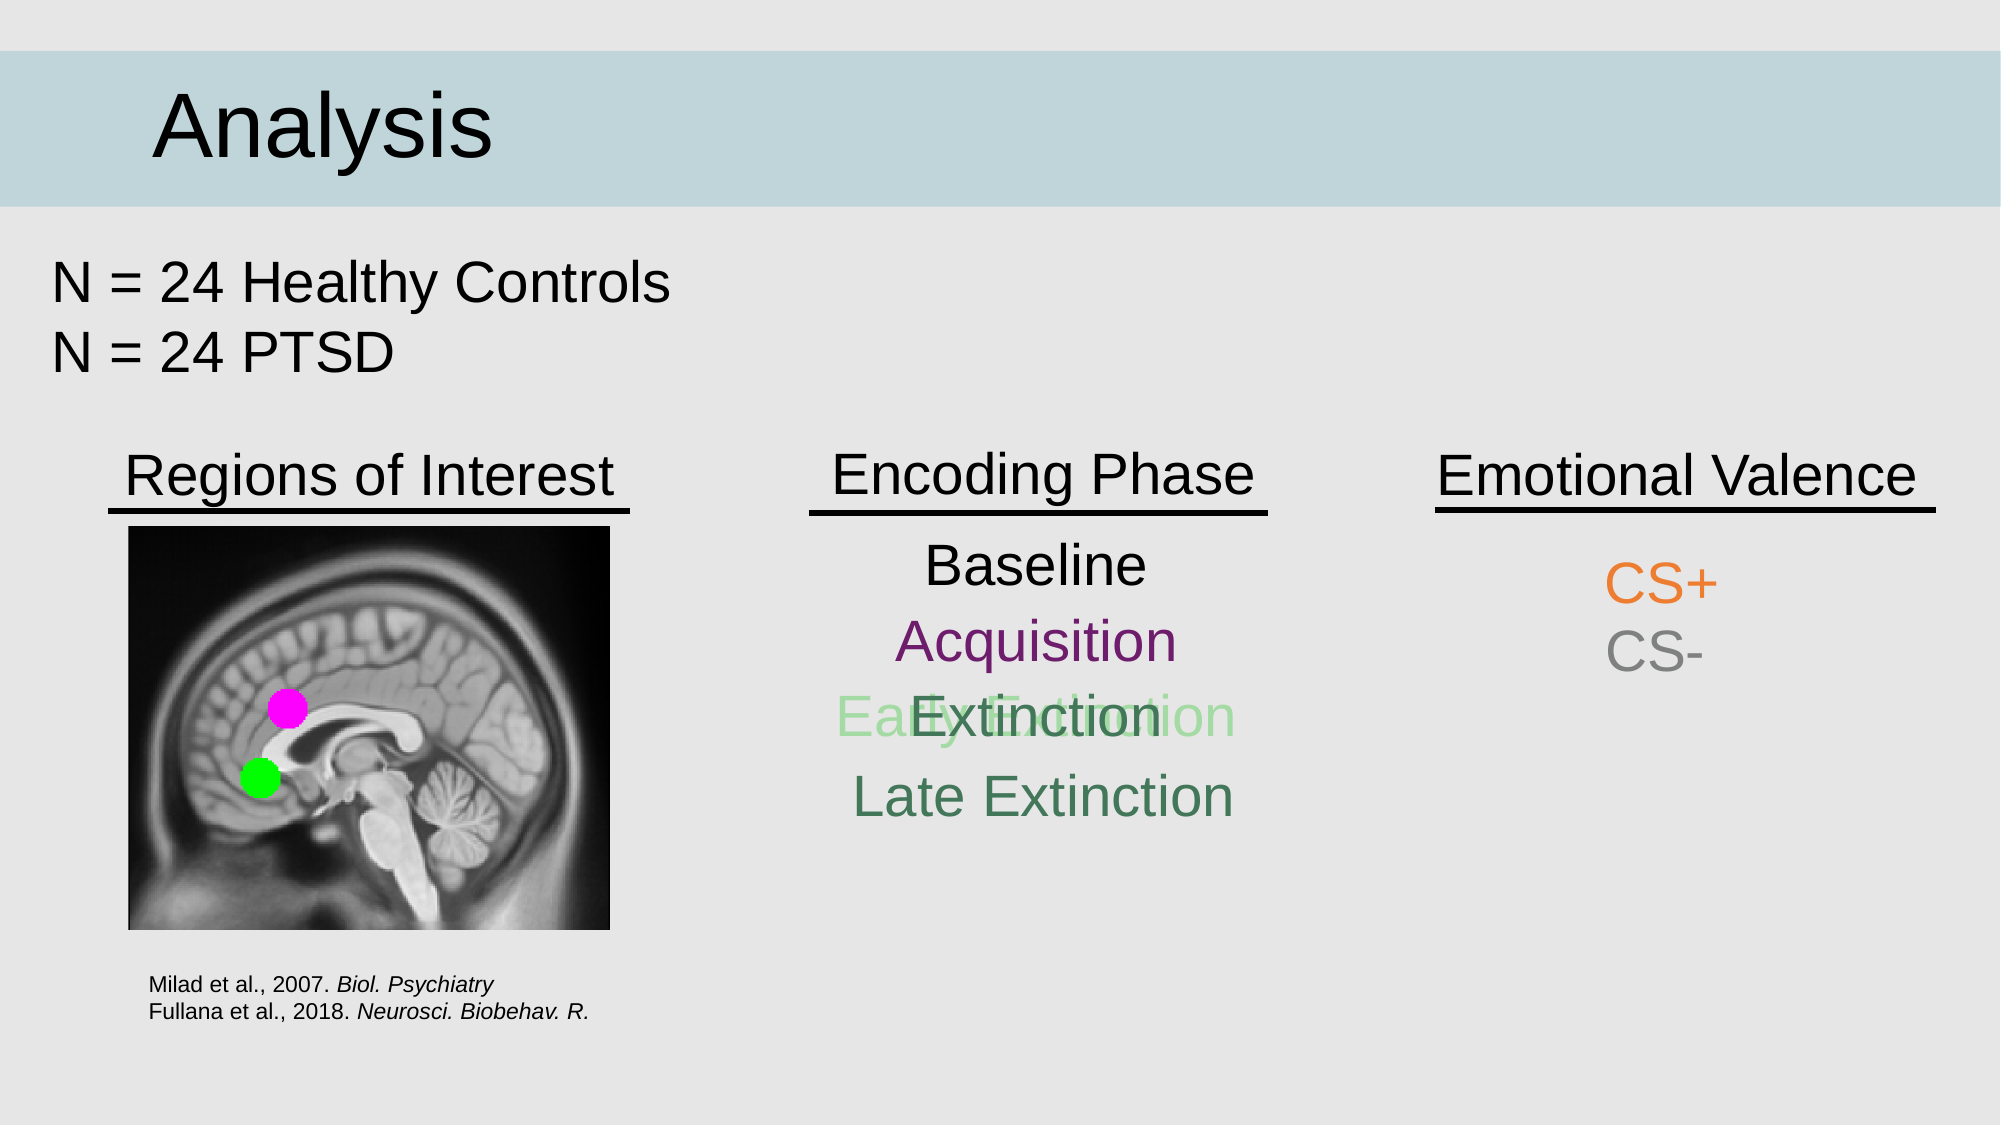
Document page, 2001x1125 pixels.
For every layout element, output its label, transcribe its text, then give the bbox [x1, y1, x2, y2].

picture [128, 525, 610, 930]
title Analysis [137, 19, 1863, 237]
text_box Encoding Phase [808, 428, 1280, 514]
text_box N = 24 Healthy Controls N = 24 PTSD [36, 236, 693, 392]
text_box Baseline [909, 520, 1164, 595]
text_box CS+ [1590, 537, 1863, 623]
text_box Late Extinction [758, 750, 1330, 836]
text_box Milad et al., 2007. Biol. Psychiatry Fullana et al., 2018. Neurosci. Biobehav. R. [133, 962, 606, 1032]
text_box Early Extinction [751, 670, 893, 756]
text_box Regions of Interest [41, 429, 698, 515]
text_box Extinction [893, 670, 1180, 750]
text_box CS- [1590, 605, 1734, 691]
text_box Acquisition [880, 595, 1193, 681]
text_box Emotional Valence [1418, 429, 1937, 515]
text_box Early Extinction [1180, 670, 1323, 750]
